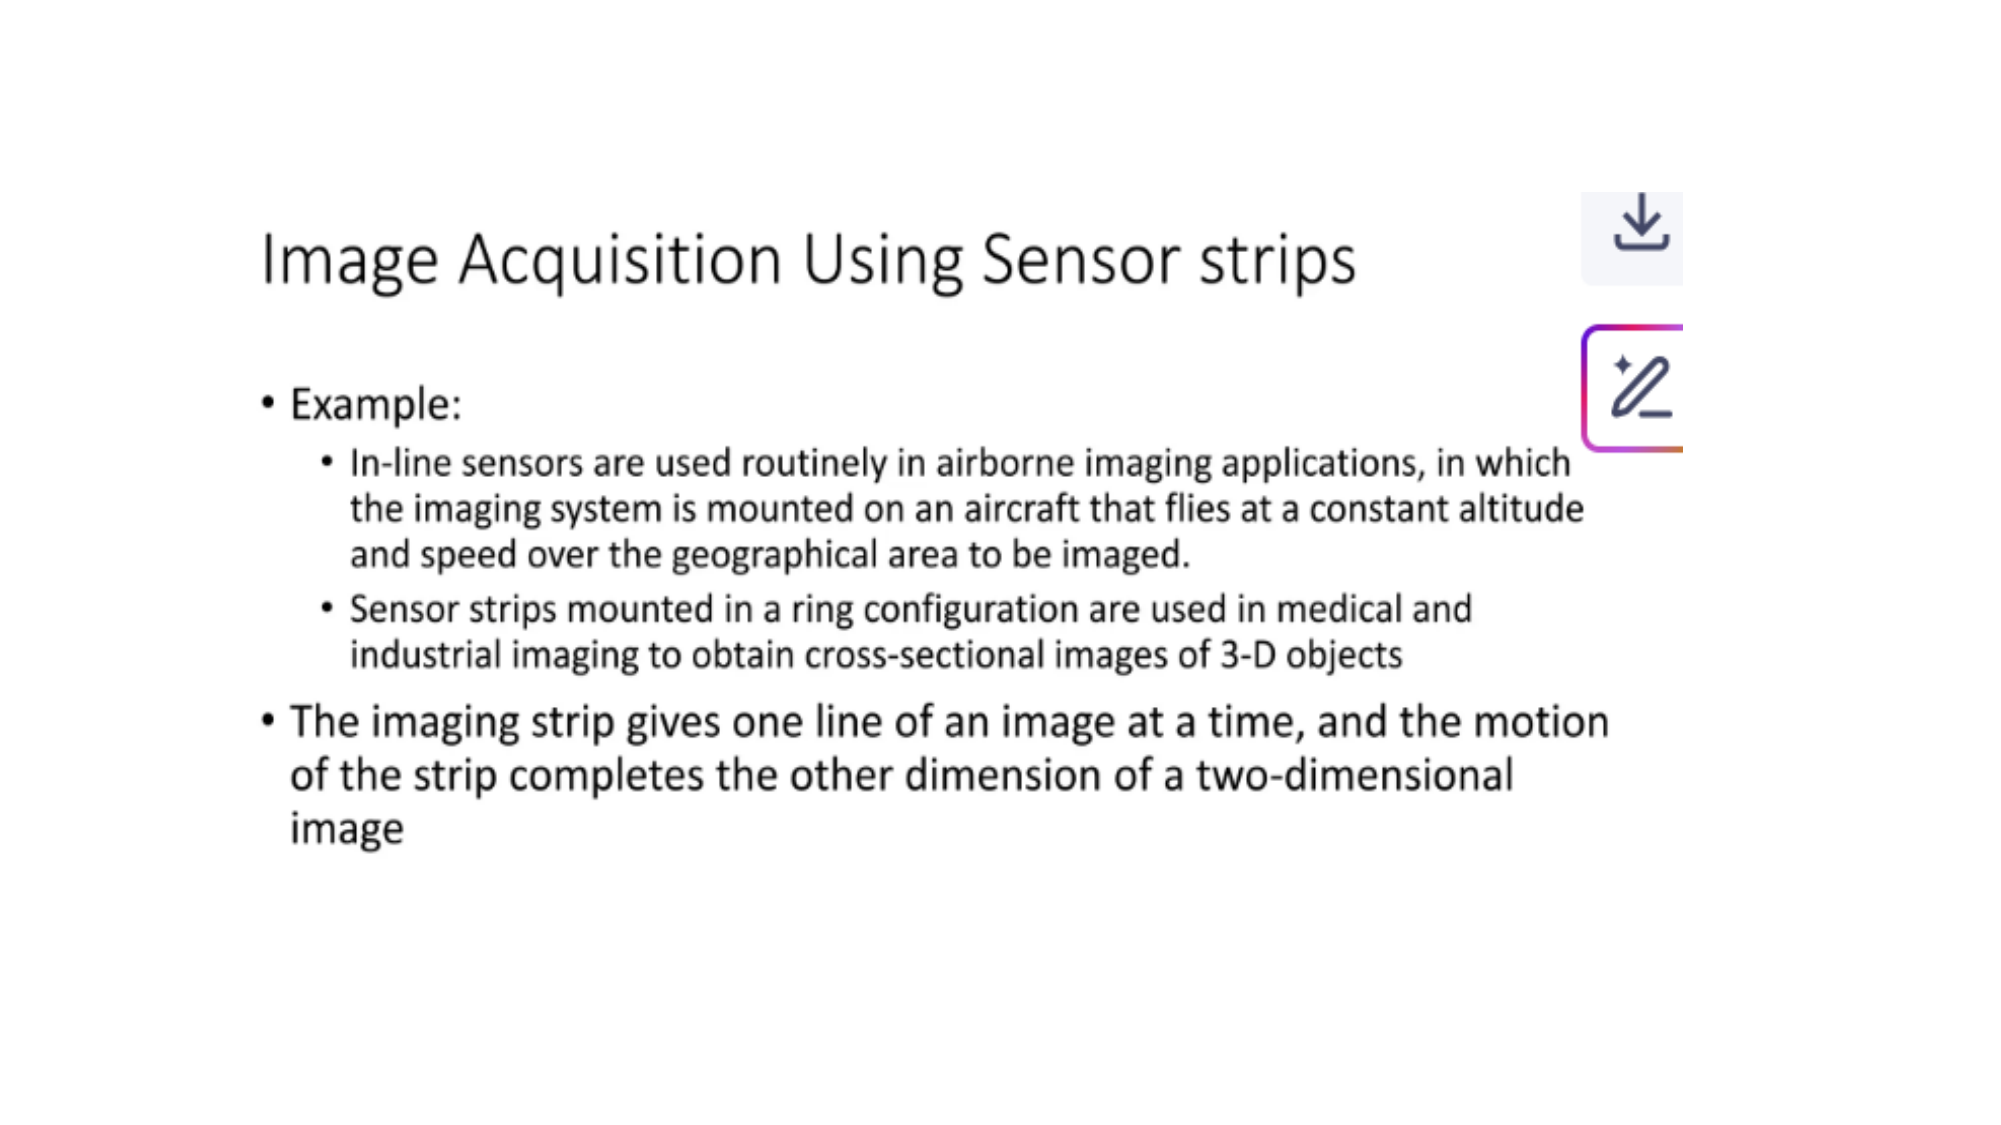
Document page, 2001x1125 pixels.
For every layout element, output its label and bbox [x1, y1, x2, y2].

list [203, 192, 1683, 978]
